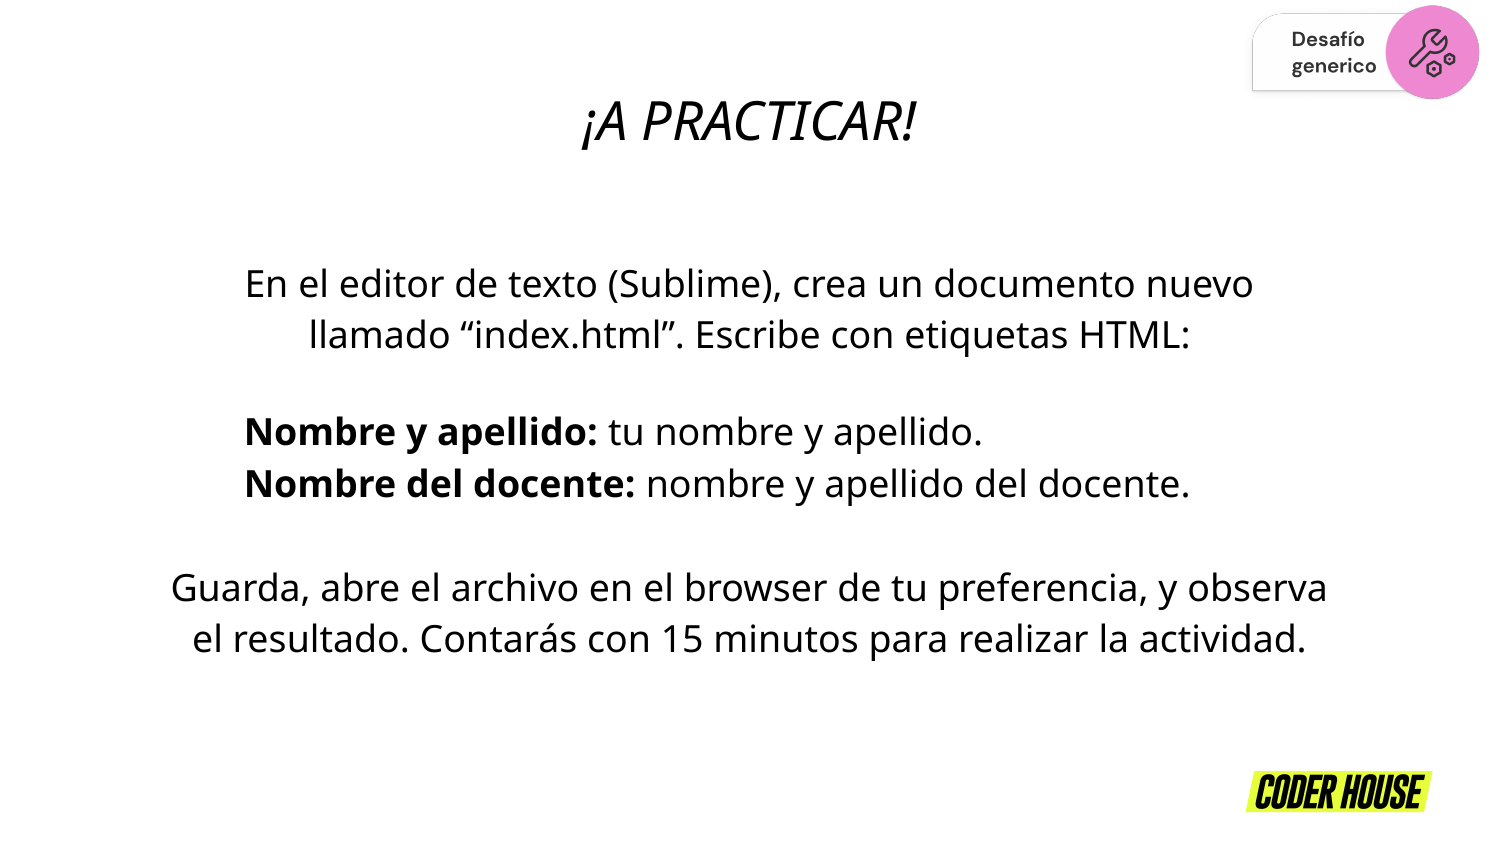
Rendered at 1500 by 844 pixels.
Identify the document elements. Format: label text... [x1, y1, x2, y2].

picture [1231, 0, 1500, 106]
text_box ¡A PRACTICAR! [358, 71, 1142, 228]
text_box En el editor de texto (Sublime), crea un documento nuevo llamado “index.html”. Escribe con etiquetas HTML: Nombre y apellido: tu nombre y apellido. Nombre del docente: nombre y apellido del docente. Guarda, abre el archivo en el browser de tu preferencia, y observa el resultado. Contarás con 15 minutos para realizar la actividad. [153, 228, 1346, 685]
picture [1241, 764, 1437, 819]
